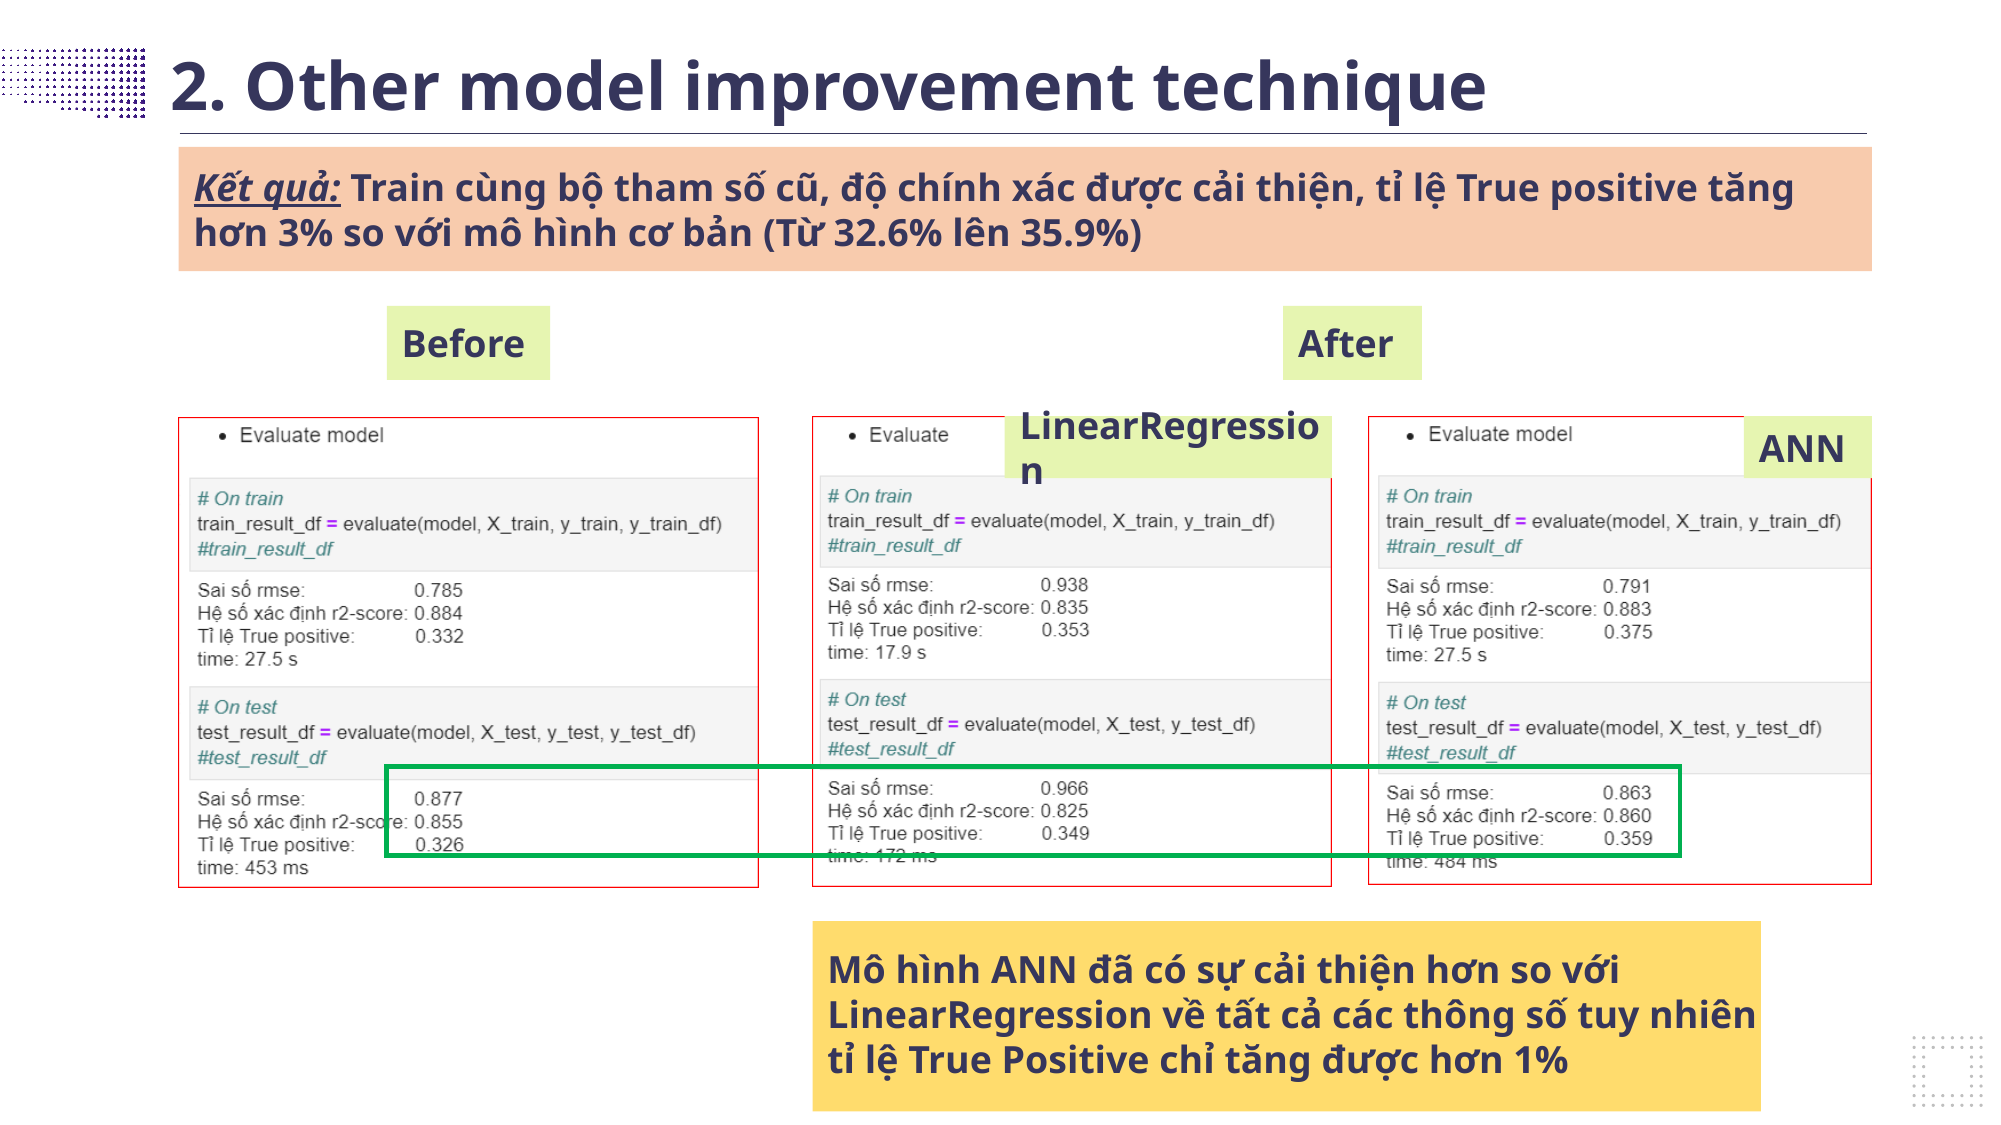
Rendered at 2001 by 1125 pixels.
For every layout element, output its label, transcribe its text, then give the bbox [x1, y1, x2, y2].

text_box Mô hình ANN đã có sự cải thiện hơn so với LinearRegression về tất cả các thông số tuy nhiên tỉ lệ True Positive chỉ tăng được hơn 1% [812, 921, 1761, 1112]
text_box [1332, 765, 1368, 856]
text_box Before [386, 305, 551, 380]
picture [178, 417, 759, 888]
picture [812, 416, 1332, 887]
text_box [759, 765, 812, 856]
list 2. Other model improvement technique [155, 45, 1872, 133]
text_box After [1283, 305, 1422, 380]
text_box Kết quả: Train cùng bộ tham số cũ, độ chính xác được cải thiện, tỉ lệ True positive tăng hơn 3% so với mô hình cơ bản (Từ 32.6% lên 35.9%) [178, 146, 1872, 272]
picture [1368, 416, 1872, 885]
